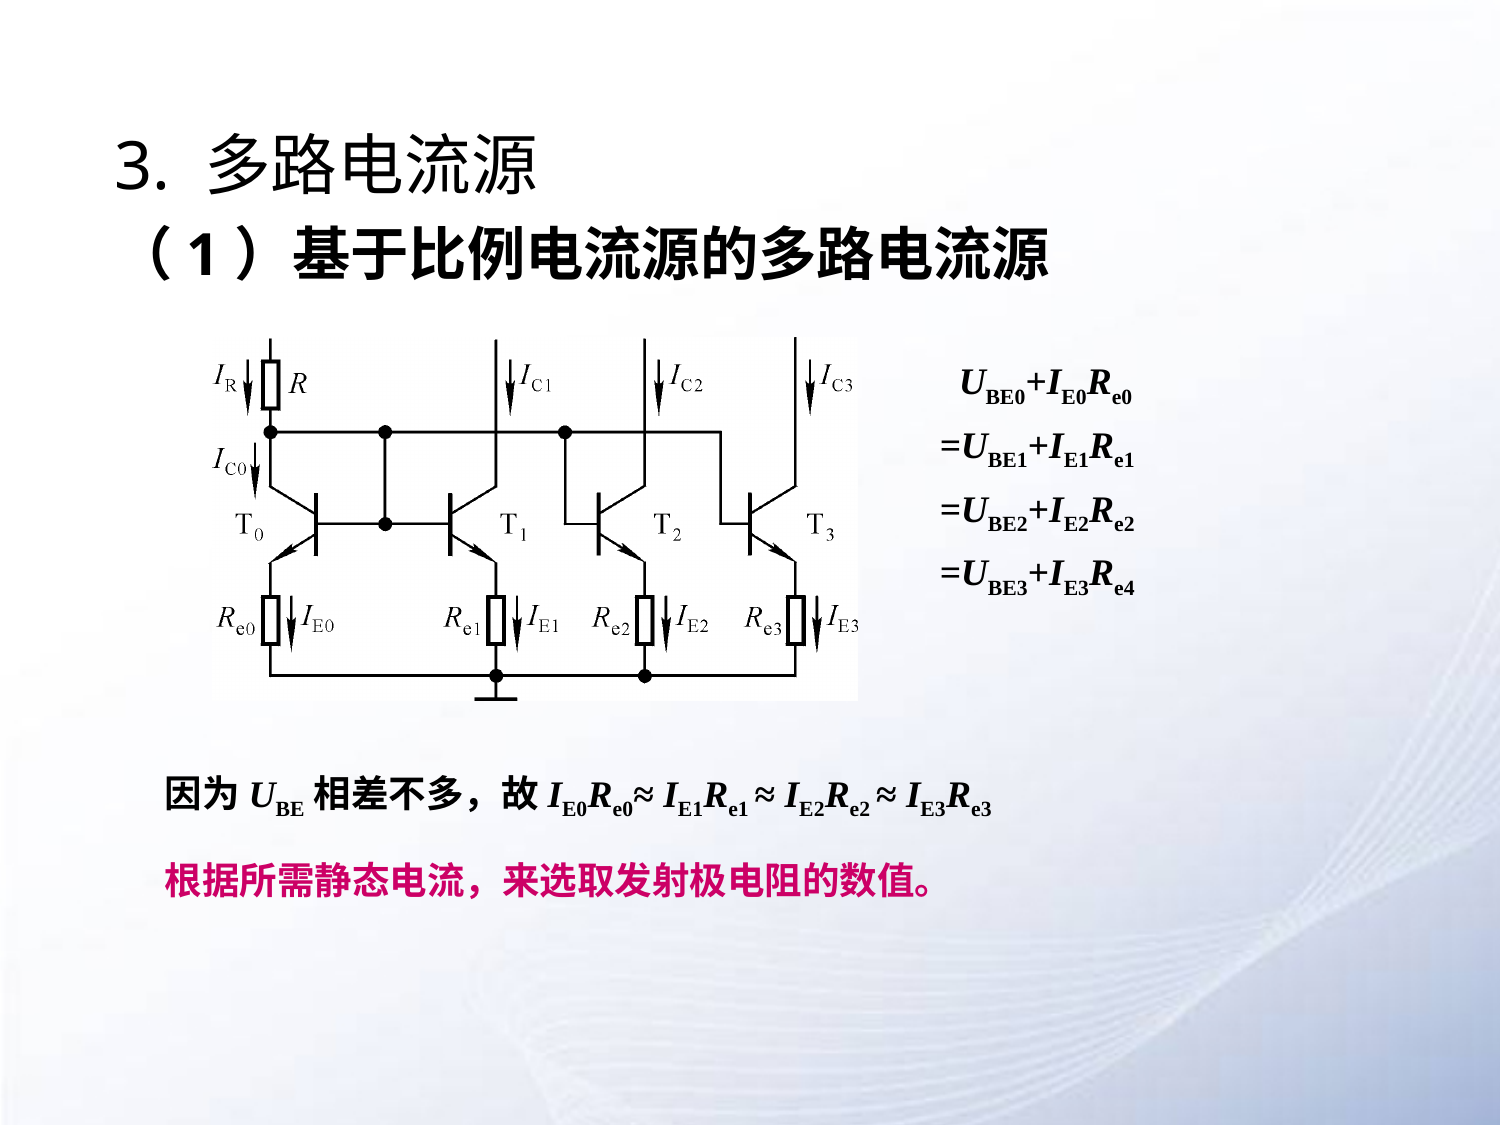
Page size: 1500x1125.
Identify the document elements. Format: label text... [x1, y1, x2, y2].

text_box UBE0+IE0Re0 =UBE1+IE1Re1 =UBE2+IE2Re2 =UBE3+IE3Re4 [924, 349, 1363, 607]
picture [0, 0, 1500, 1125]
text_box 根据所需静态电流，来选取发射极电阻的数值。 [150, 849, 1225, 910]
title 3. 多路电流源 （1）基于比例电流源的多路电流源 [99, 149, 1376, 244]
text_box 因为UBE相差不多，故IE0Re0≈ IE1Re1 ≈ IE2Re2 ≈ IE3Re3 [149, 762, 1363, 829]
